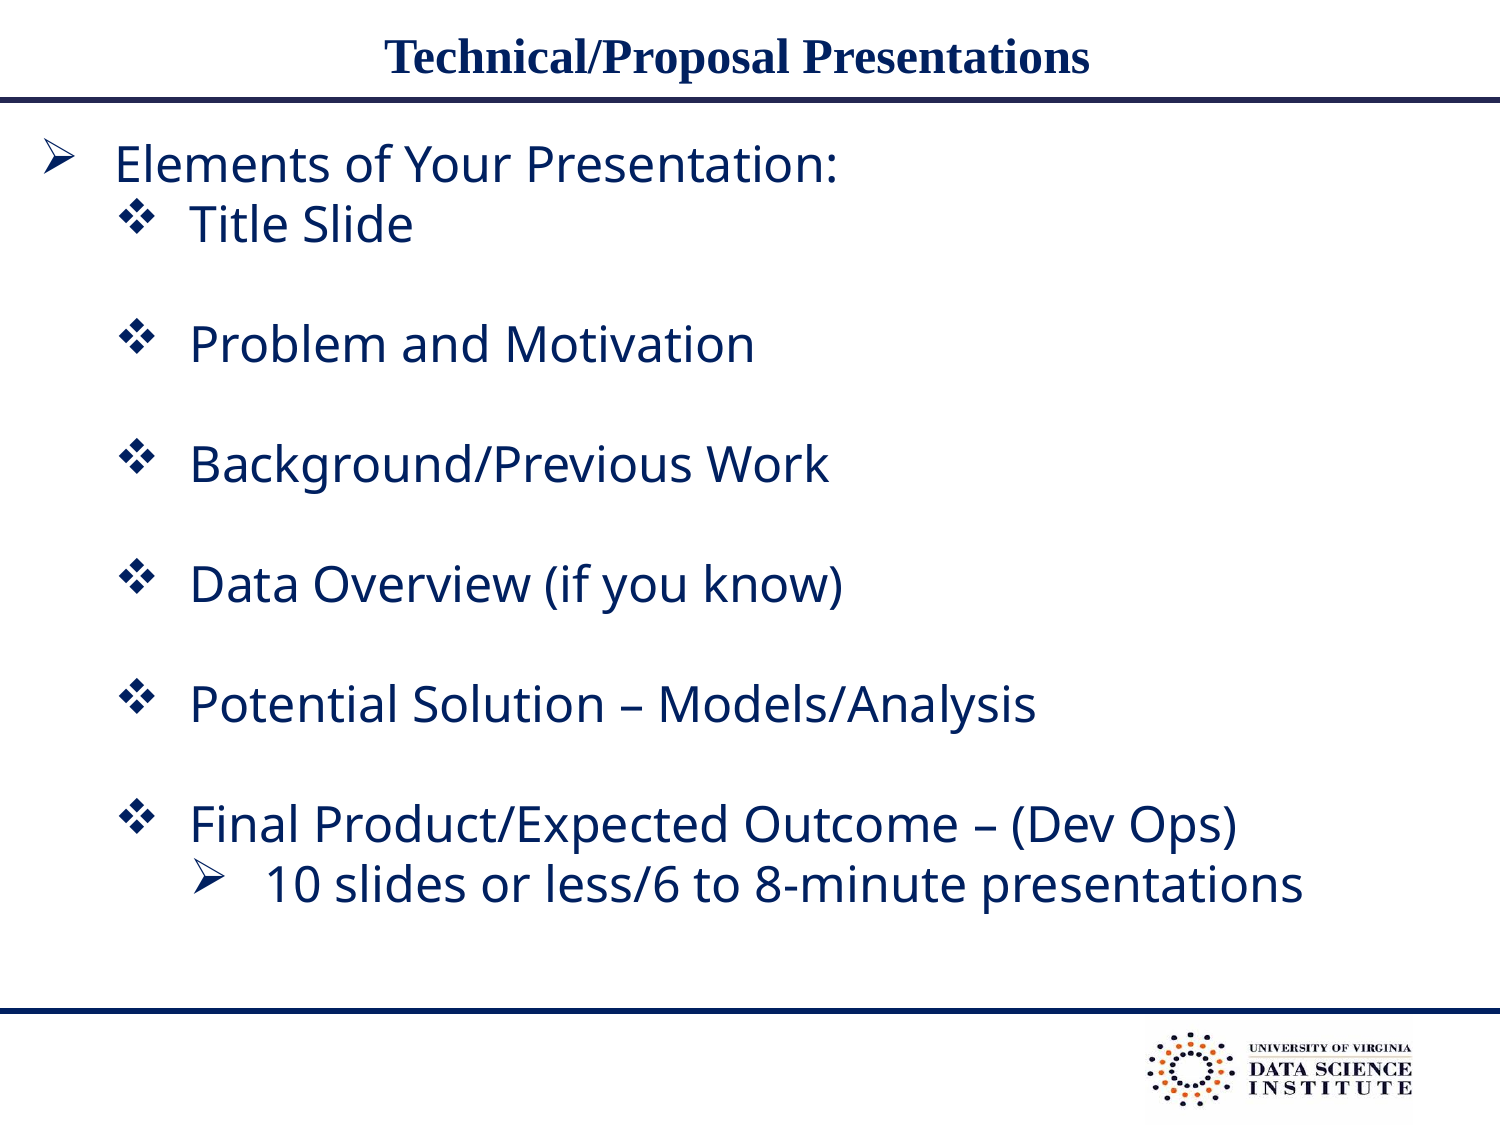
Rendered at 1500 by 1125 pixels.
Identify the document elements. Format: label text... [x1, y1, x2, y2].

text_box Elements of Your Presentation: Title Slide Problem and Motivation Background/Previous Work Data Overview (if you know) Potential Solution – Models/Analysis Final Product/Expected Outcome – (Dev Ops) 10 slides or less/6 to 8-minute presentations [0, 124, 1458, 920]
picture [1145, 1014, 1413, 1125]
title Technical/Proposal Presentations [62, 0, 1413, 99]
